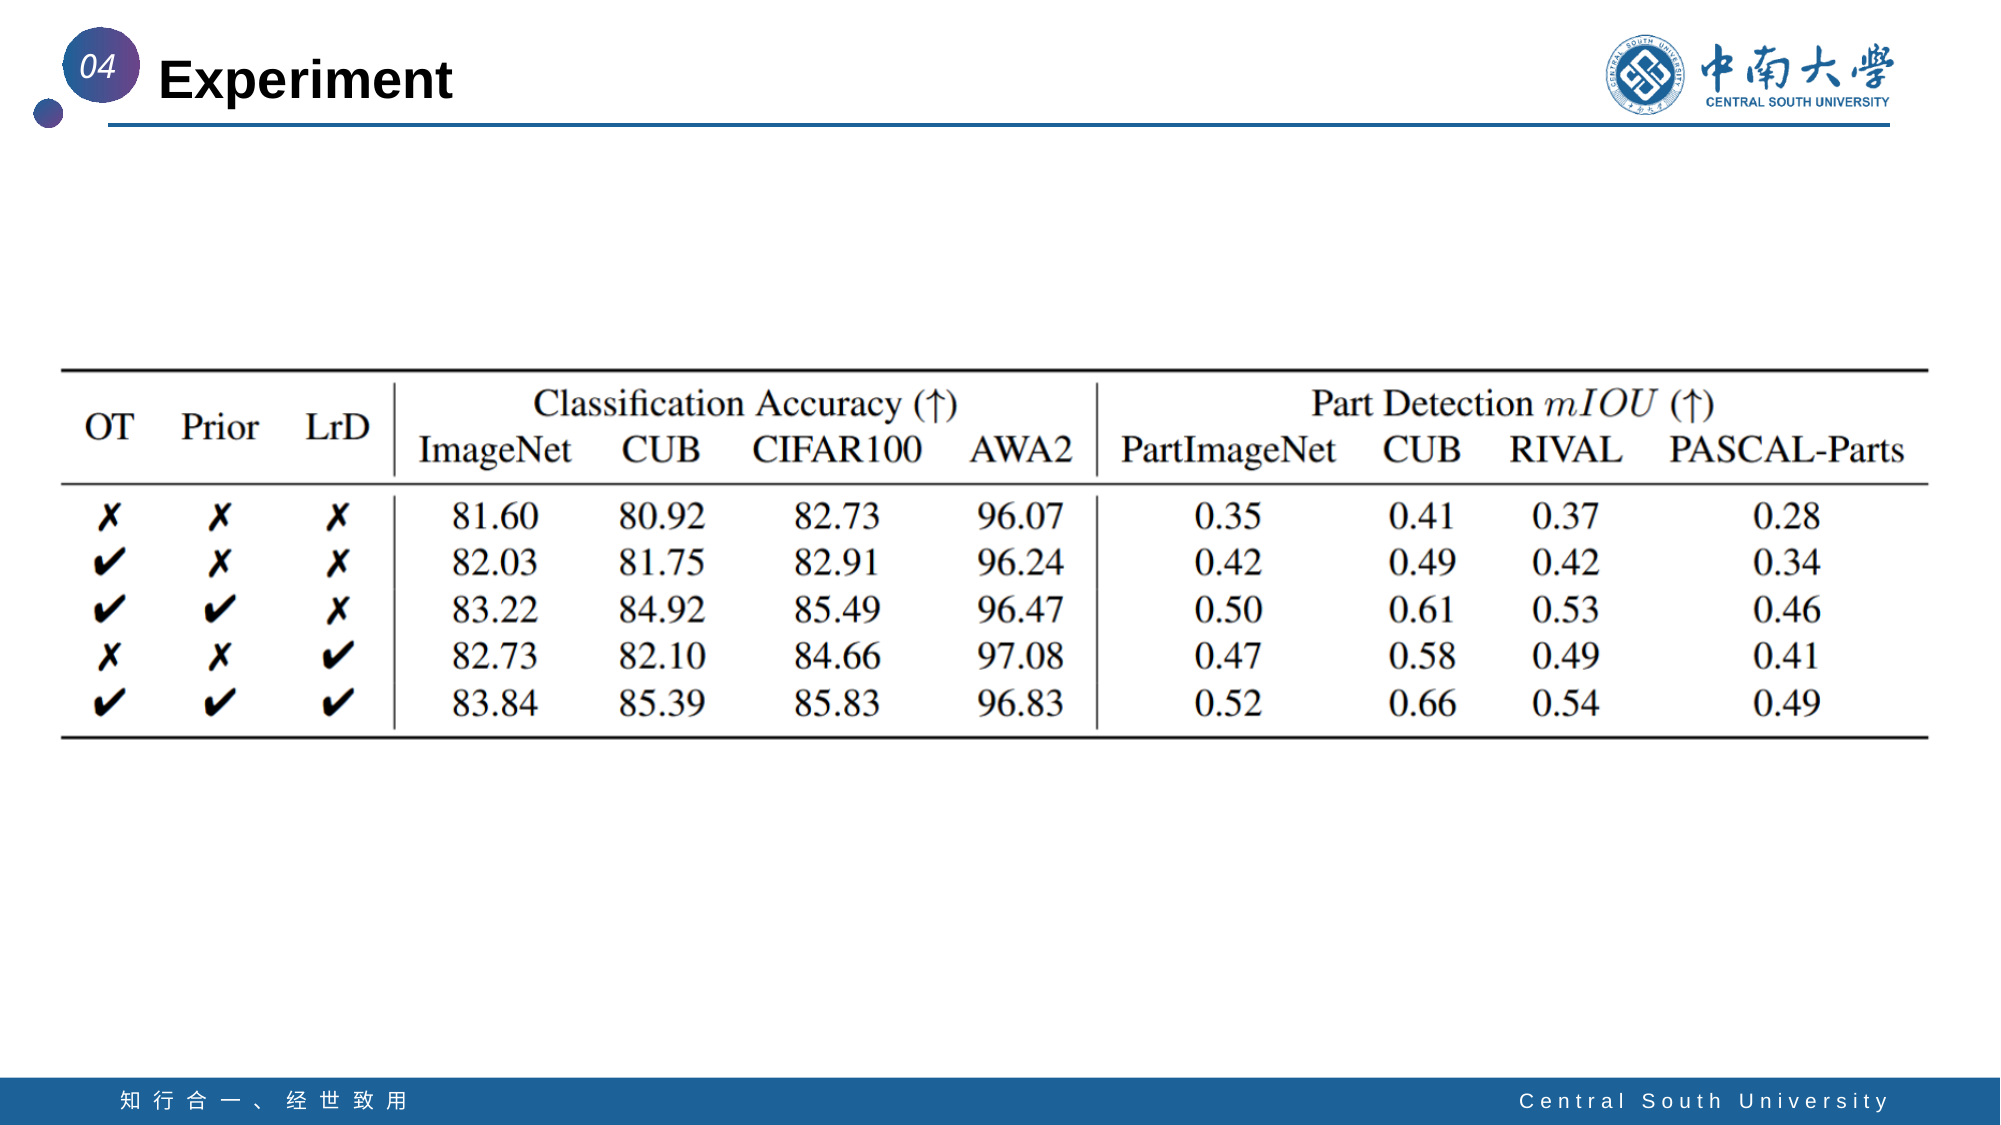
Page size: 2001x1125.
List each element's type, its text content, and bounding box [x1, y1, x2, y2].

text_box 知行合一、经世致用 [105, 1080, 423, 1120]
picture [1595, 28, 1907, 121]
text_box Experiment [158, 0, 1050, 118]
picture [41, 353, 1939, 743]
text_box Central South University [1504, 1080, 1902, 1120]
text_box [0, 1077, 2000, 1125]
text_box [33, 26, 153, 128]
